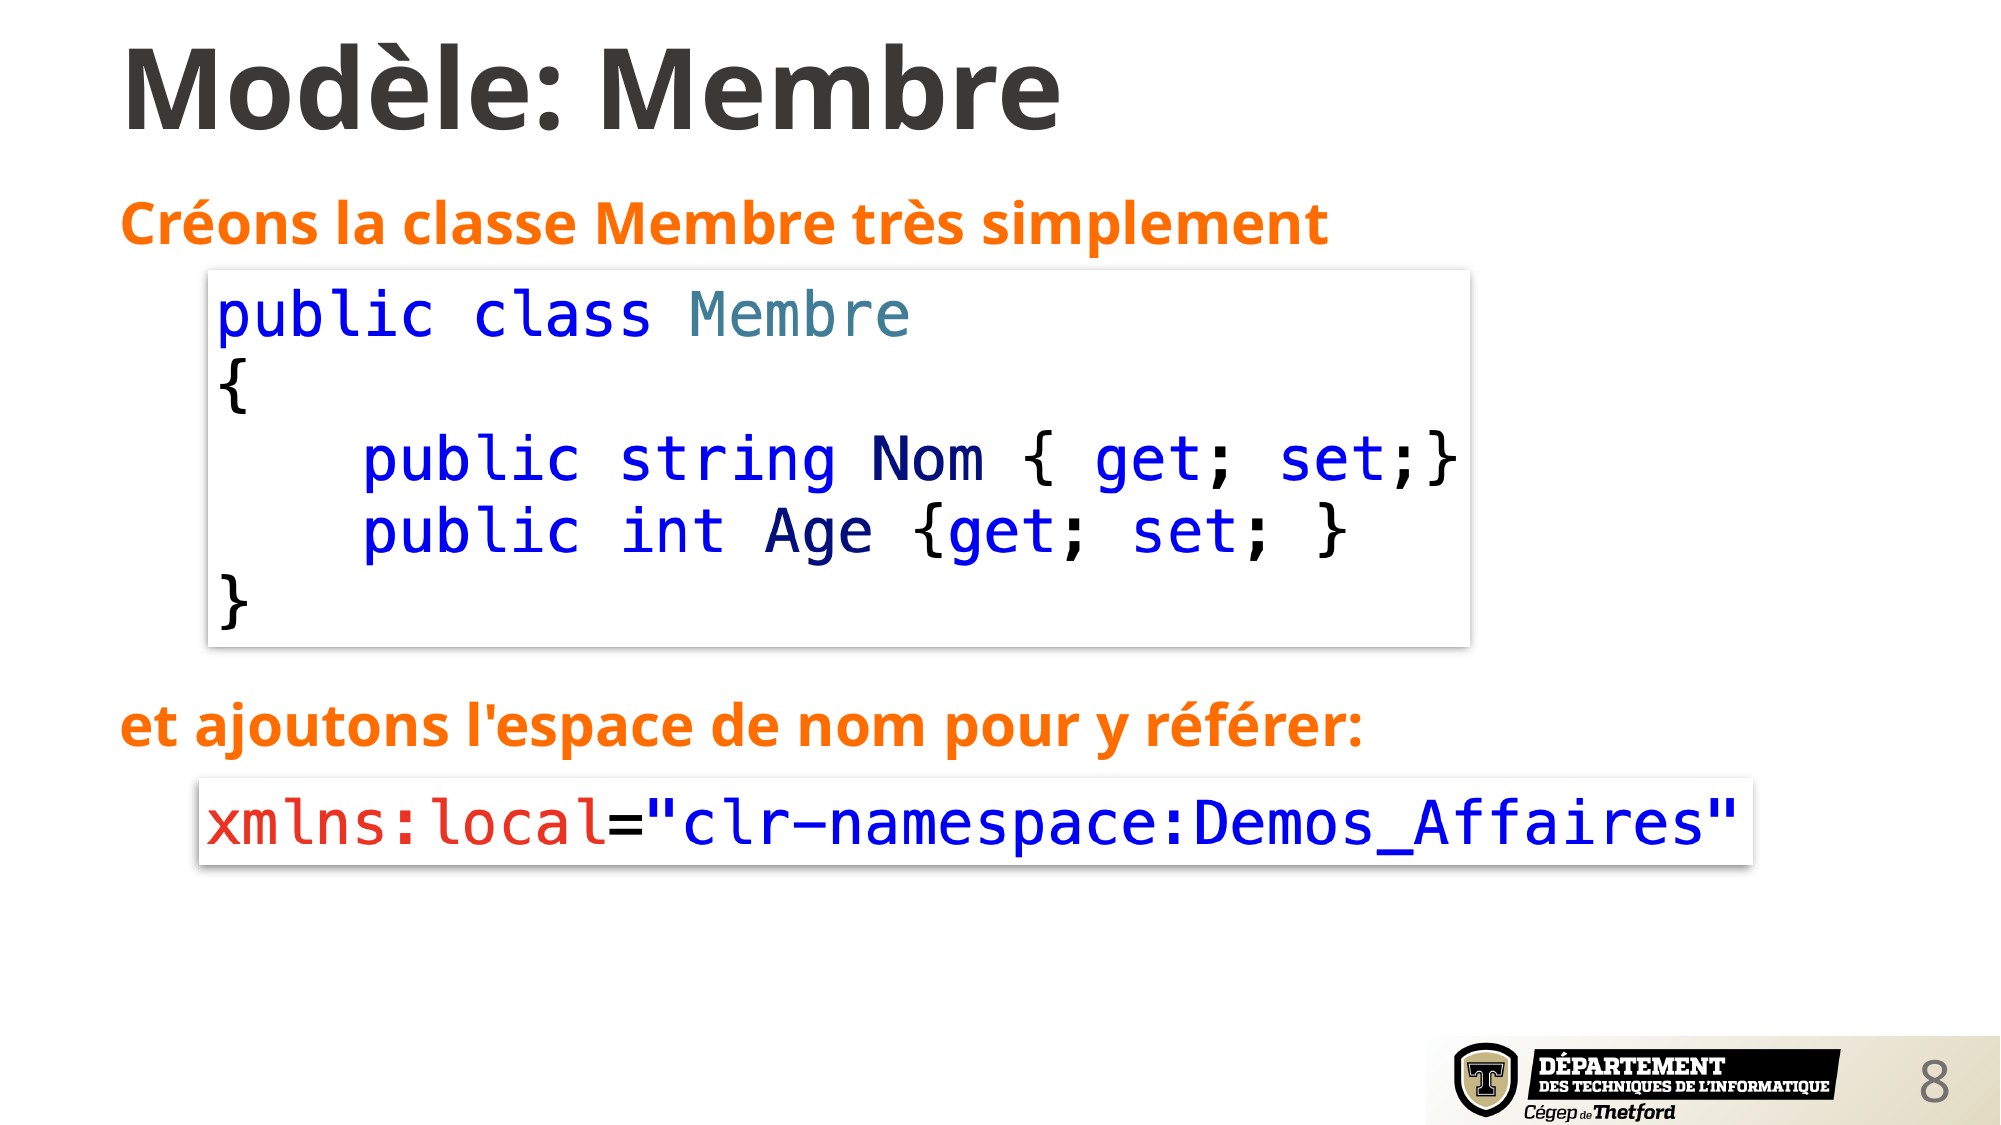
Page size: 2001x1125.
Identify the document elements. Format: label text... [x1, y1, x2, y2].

title Modèle: Membre [104, 0, 2000, 186]
picture [187, 262, 1764, 880]
subtitle Créons la classe Membre très simplement et ajoutons l'espace de nom pour y référer: [104, 186, 2000, 1016]
picture [1426, 1036, 1870, 1125]
